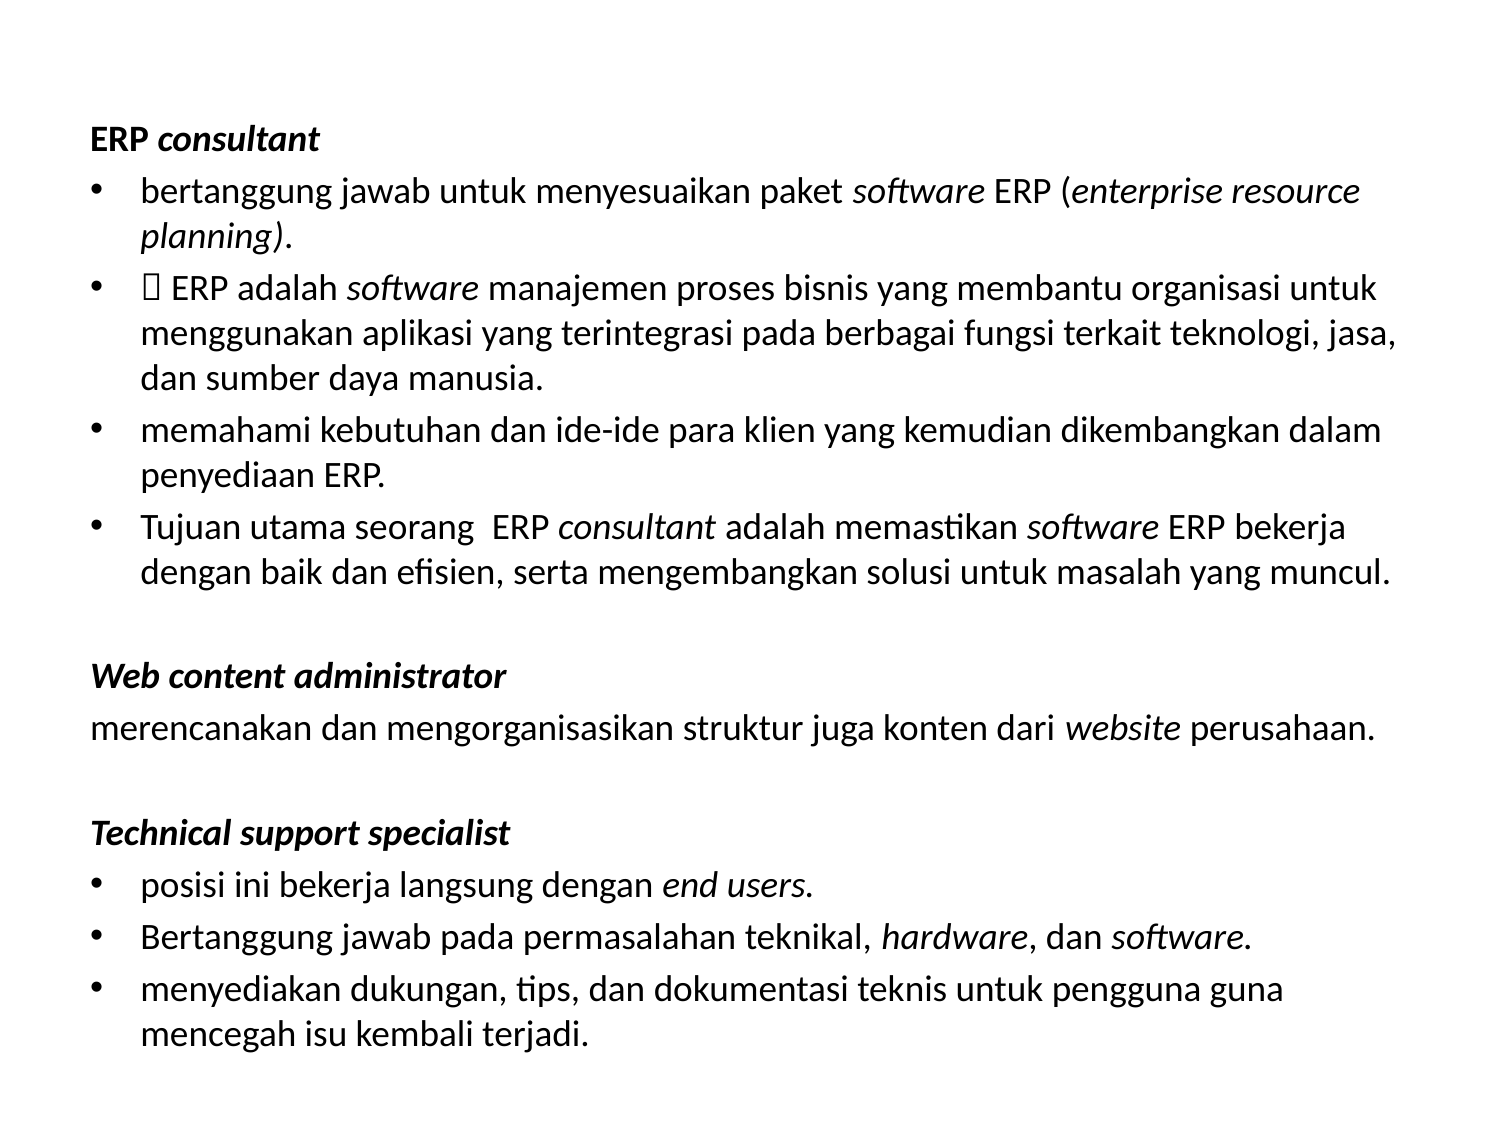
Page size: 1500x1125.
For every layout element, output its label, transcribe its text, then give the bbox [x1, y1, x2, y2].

list ERP consultant bertanggung jawab untuk menyesuaikan paket software ERP (enterprise resource planning).  ERP adalah software manajemen proses bisnis yang membantu organisasi untuk menggunakan aplikasi yang terintegrasi pada berbagai fungsi terkait teknologi, jasa, dan sumber daya manusia. memahami kebutuhan dan ide-ide para klien yang kemudian dikembangkan dalam penyediaan ERP. Tujuan utama seorang ERP consultant adalah memastikan software ERP bekerja dengan baik dan efisien, serta mengembangkan solusi untuk masalah yang muncul. Web content administrator merencanakan dan mengorganisasikan struktur juga konten dari website perusahaan. Technical support specialist posisi ini bekerja langsung dengan end users. Bertanggung jawab pada permasalahan teknikal, hardware, dan software. menyediakan dukungan, tips, dan dokumentasi teknis untuk pengguna guna mencegah isu kembali terjadi. [75, 54, 1425, 1083]
